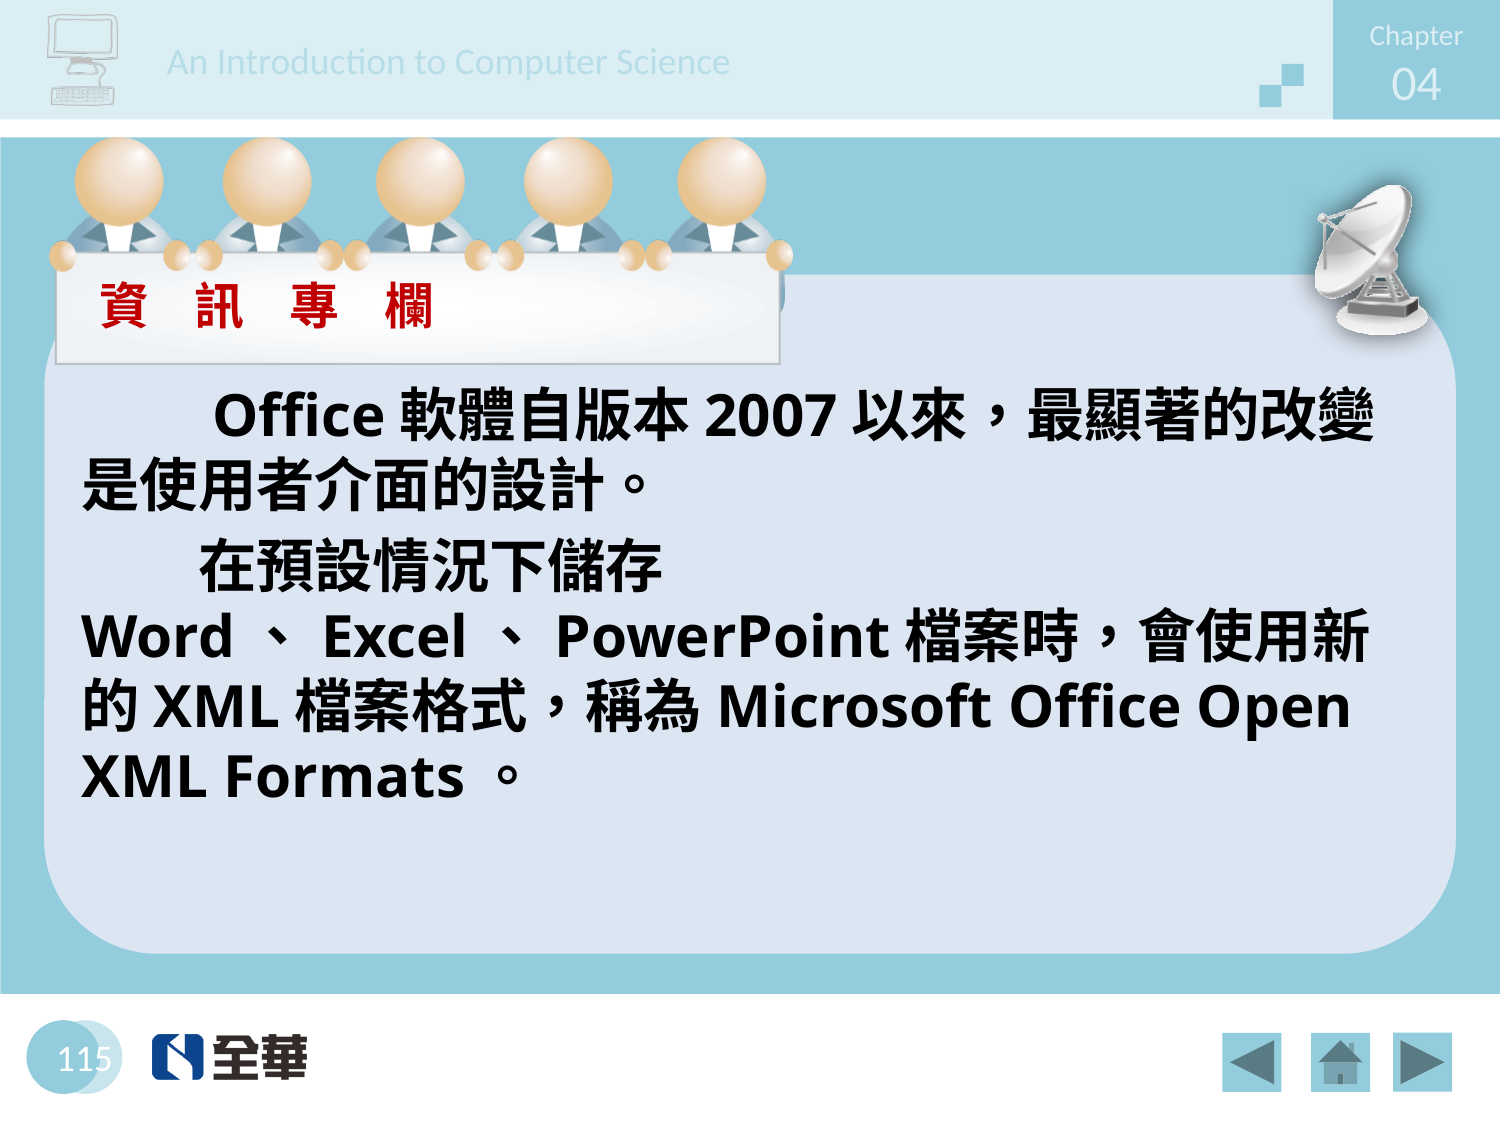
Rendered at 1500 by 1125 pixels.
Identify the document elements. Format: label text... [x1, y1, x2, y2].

picture [47, 137, 793, 371]
picture [152, 1034, 307, 1080]
list Office軟體自版本2007以來，最顯著的改變是使用者介面的設計。 在預設情況下儲存Word、Excel、PowerPoint檔案時，會使用新的XML檔案格式，稱為Microsoft Office Open XML Formats。 [66, 370, 1417, 954]
picture [47, 14, 118, 106]
picture [1315, 185, 1436, 335]
